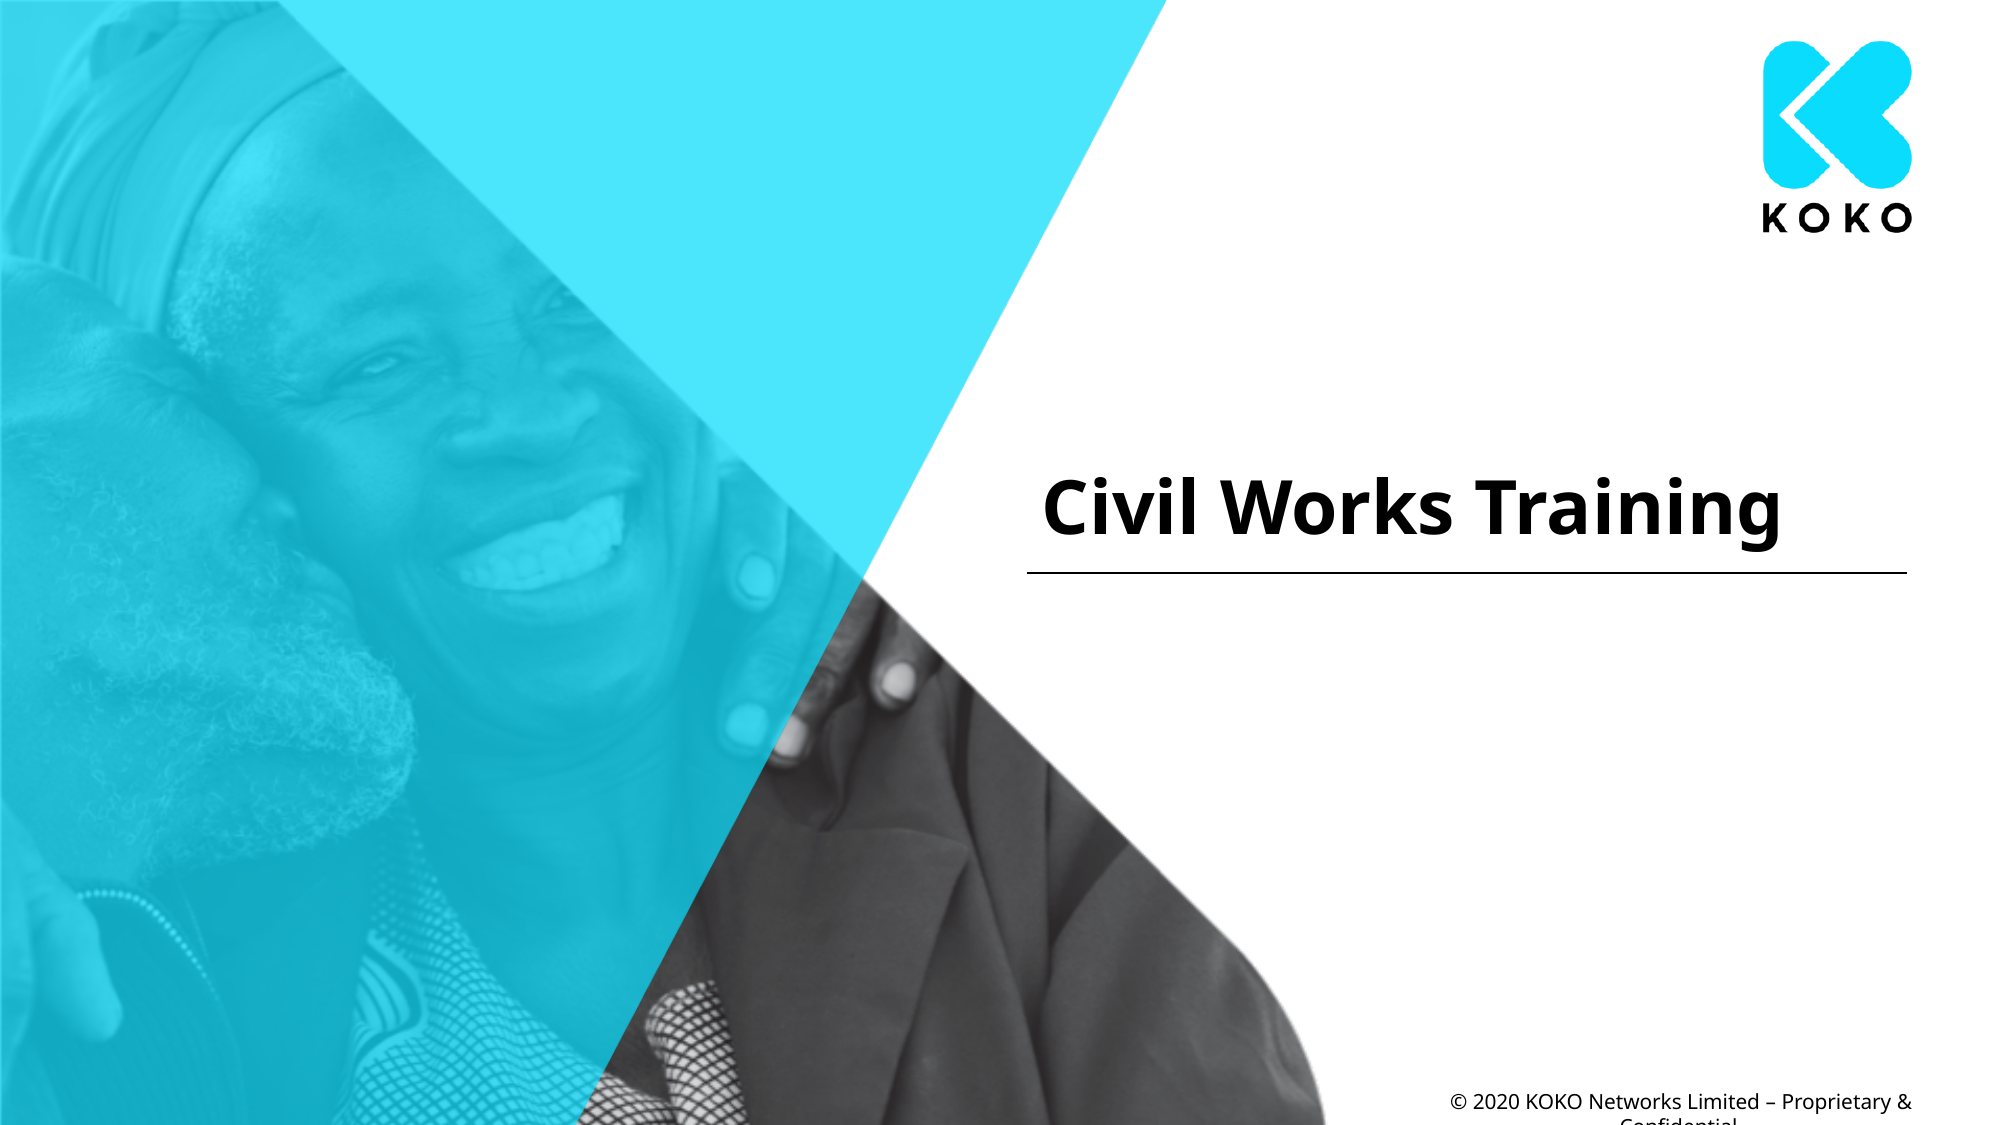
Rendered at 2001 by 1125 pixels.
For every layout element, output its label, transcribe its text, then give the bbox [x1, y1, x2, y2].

title Civil Works Training [1026, 449, 1908, 572]
picture [1710, 17, 1960, 266]
picture [0, 0, 1328, 1125]
